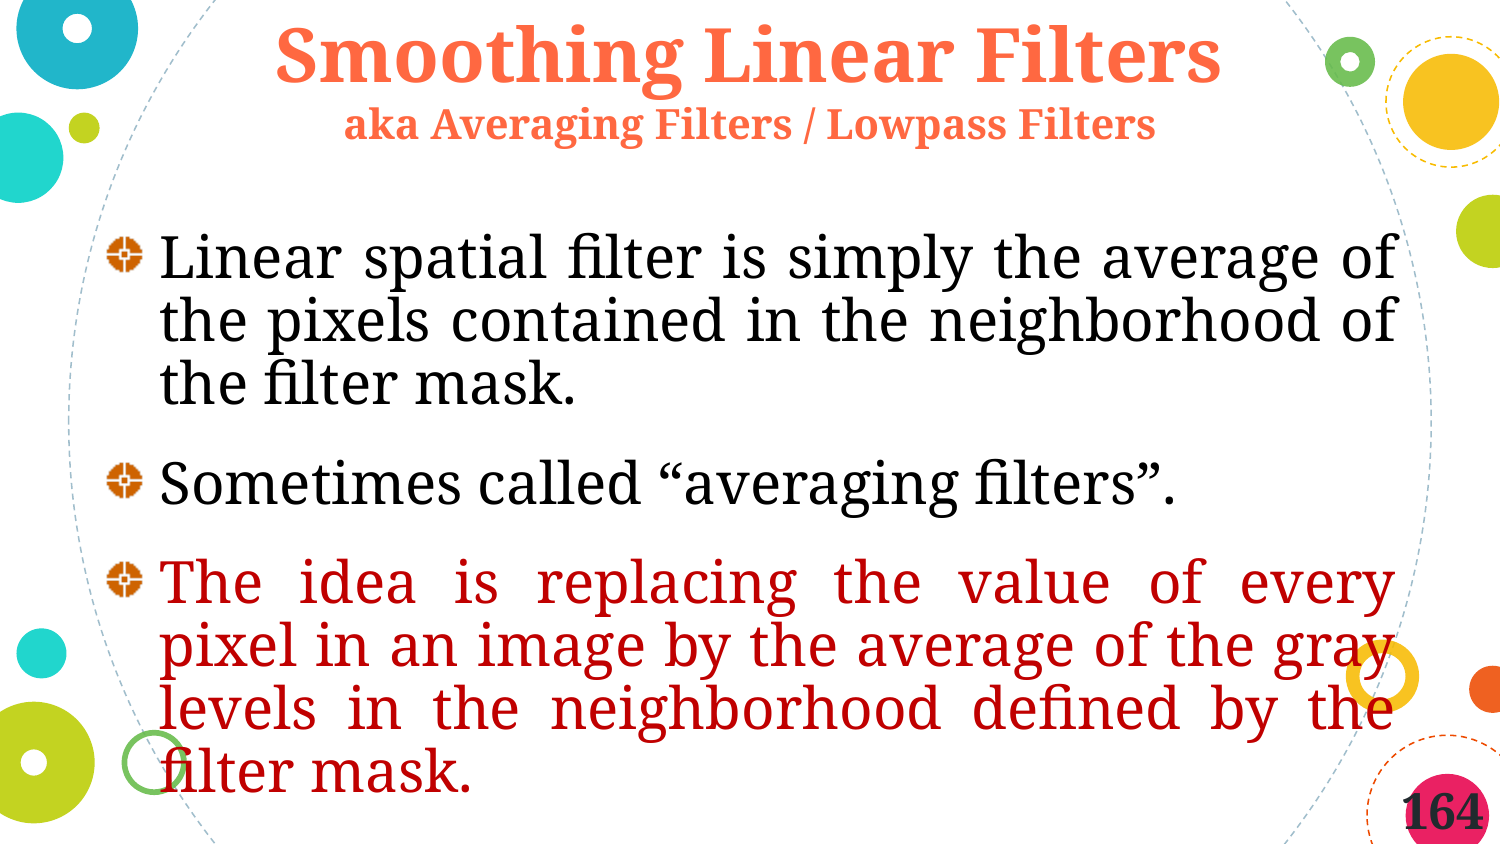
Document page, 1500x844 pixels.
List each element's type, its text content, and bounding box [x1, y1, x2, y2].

slide_number 164 [1316, 764, 1500, 844]
picture [103, 235, 145, 277]
text_box Linear spatial filter is simply the average of the pixels contained in the neighborhood of the filter mask. Sometimes called “averaging filters”. The idea is replacing the value of every pixel in an image by the average of the gray levels in the neighborhood defined by the filter mask. [88, 220, 1412, 813]
picture [103, 560, 145, 602]
picture [103, 461, 145, 503]
text_box Smoothing Linear Filters aka Averaging Filters / Lowpass Filters [194, 0, 1306, 155]
